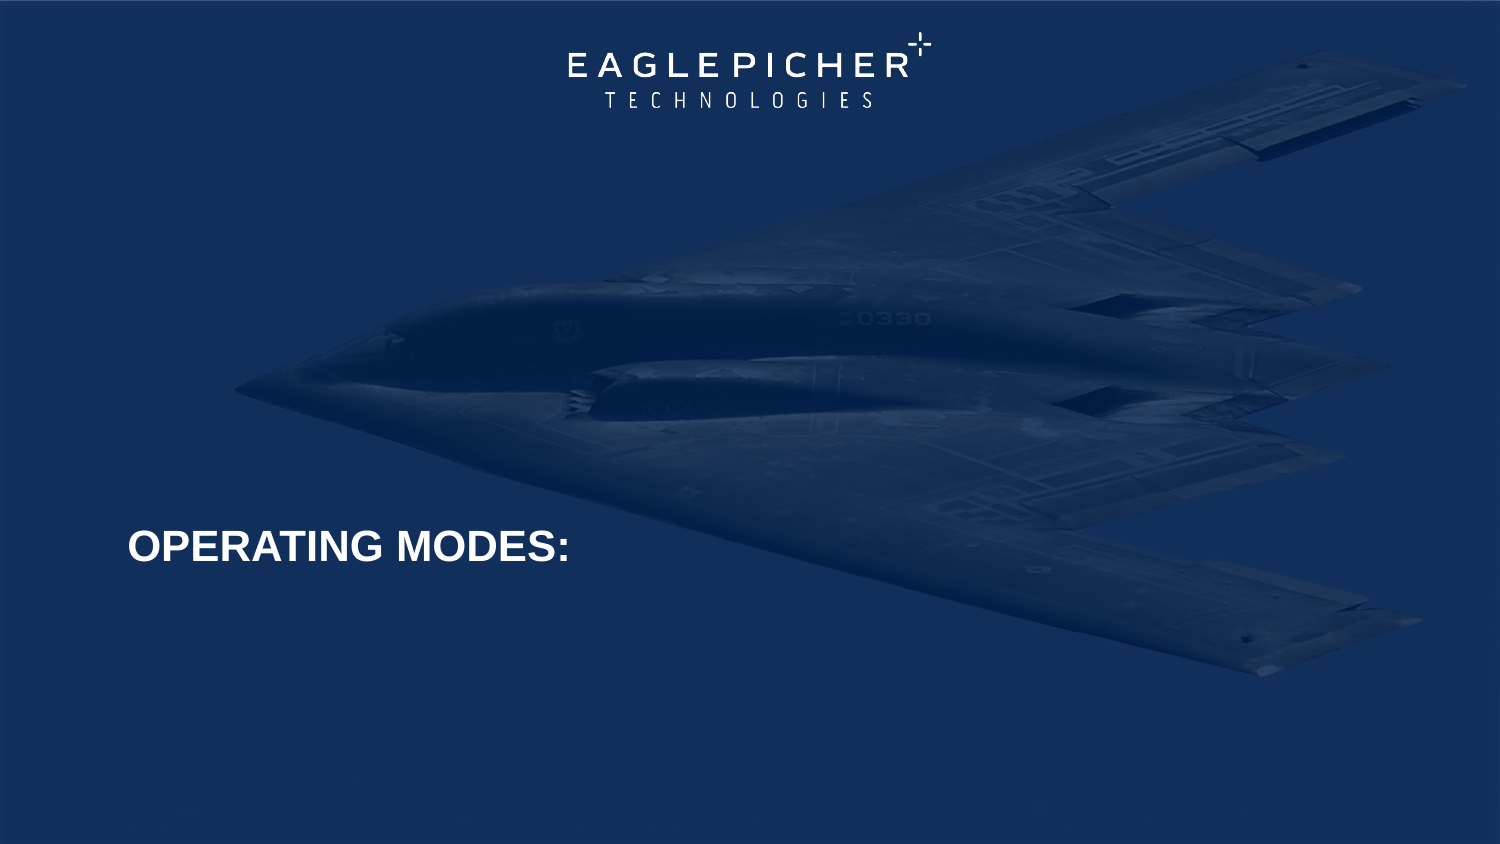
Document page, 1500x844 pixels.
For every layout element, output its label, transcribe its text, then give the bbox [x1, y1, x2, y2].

title OPERATING MODES: [112, 450, 1388, 638]
